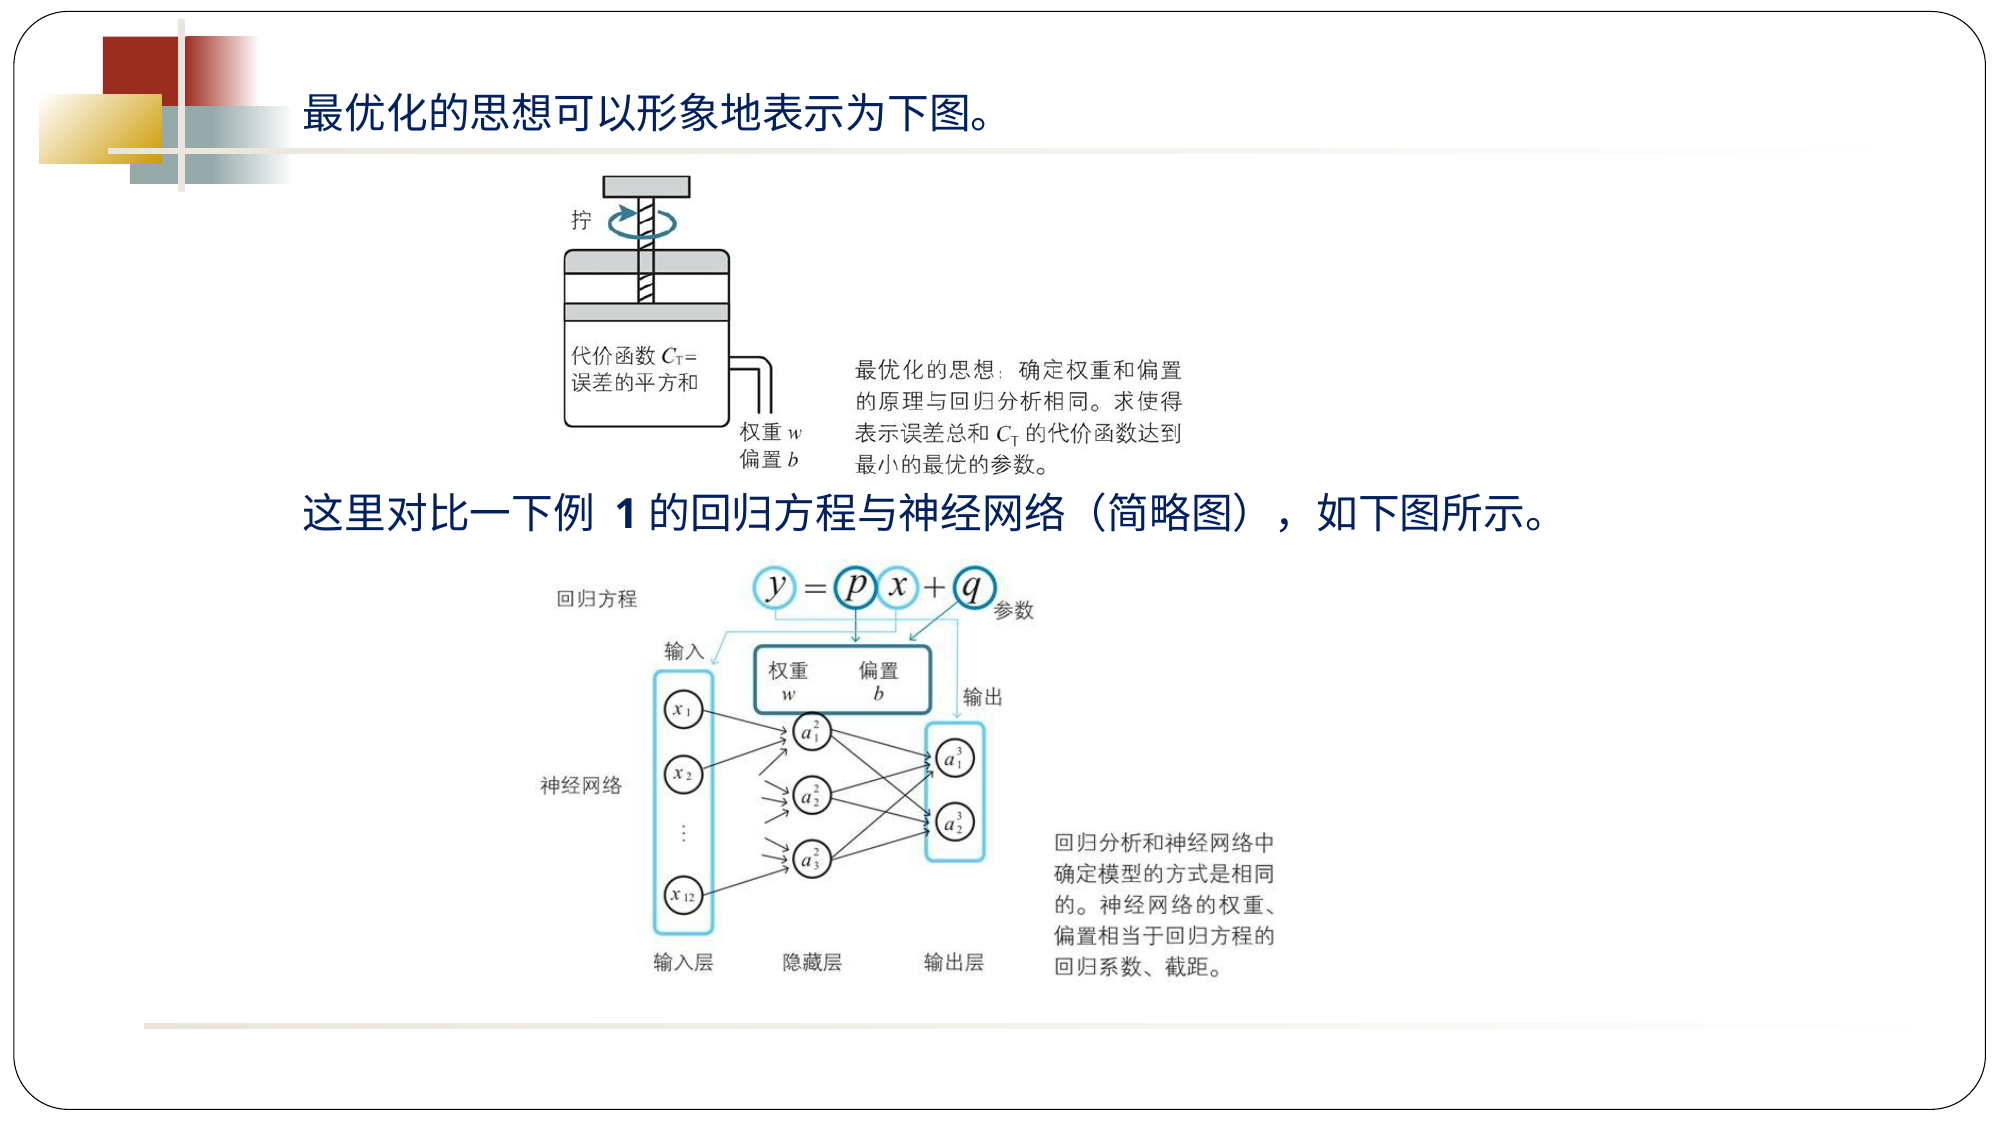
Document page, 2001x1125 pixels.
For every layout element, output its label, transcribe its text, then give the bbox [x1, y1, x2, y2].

picture [535, 558, 1279, 983]
picture [556, 168, 1185, 481]
text_box 最优化的思想可以形象地表示为下图。 这里对比一下例 1的回归方程与神经网络（简略图），如下图所示。 [288, 79, 1926, 655]
